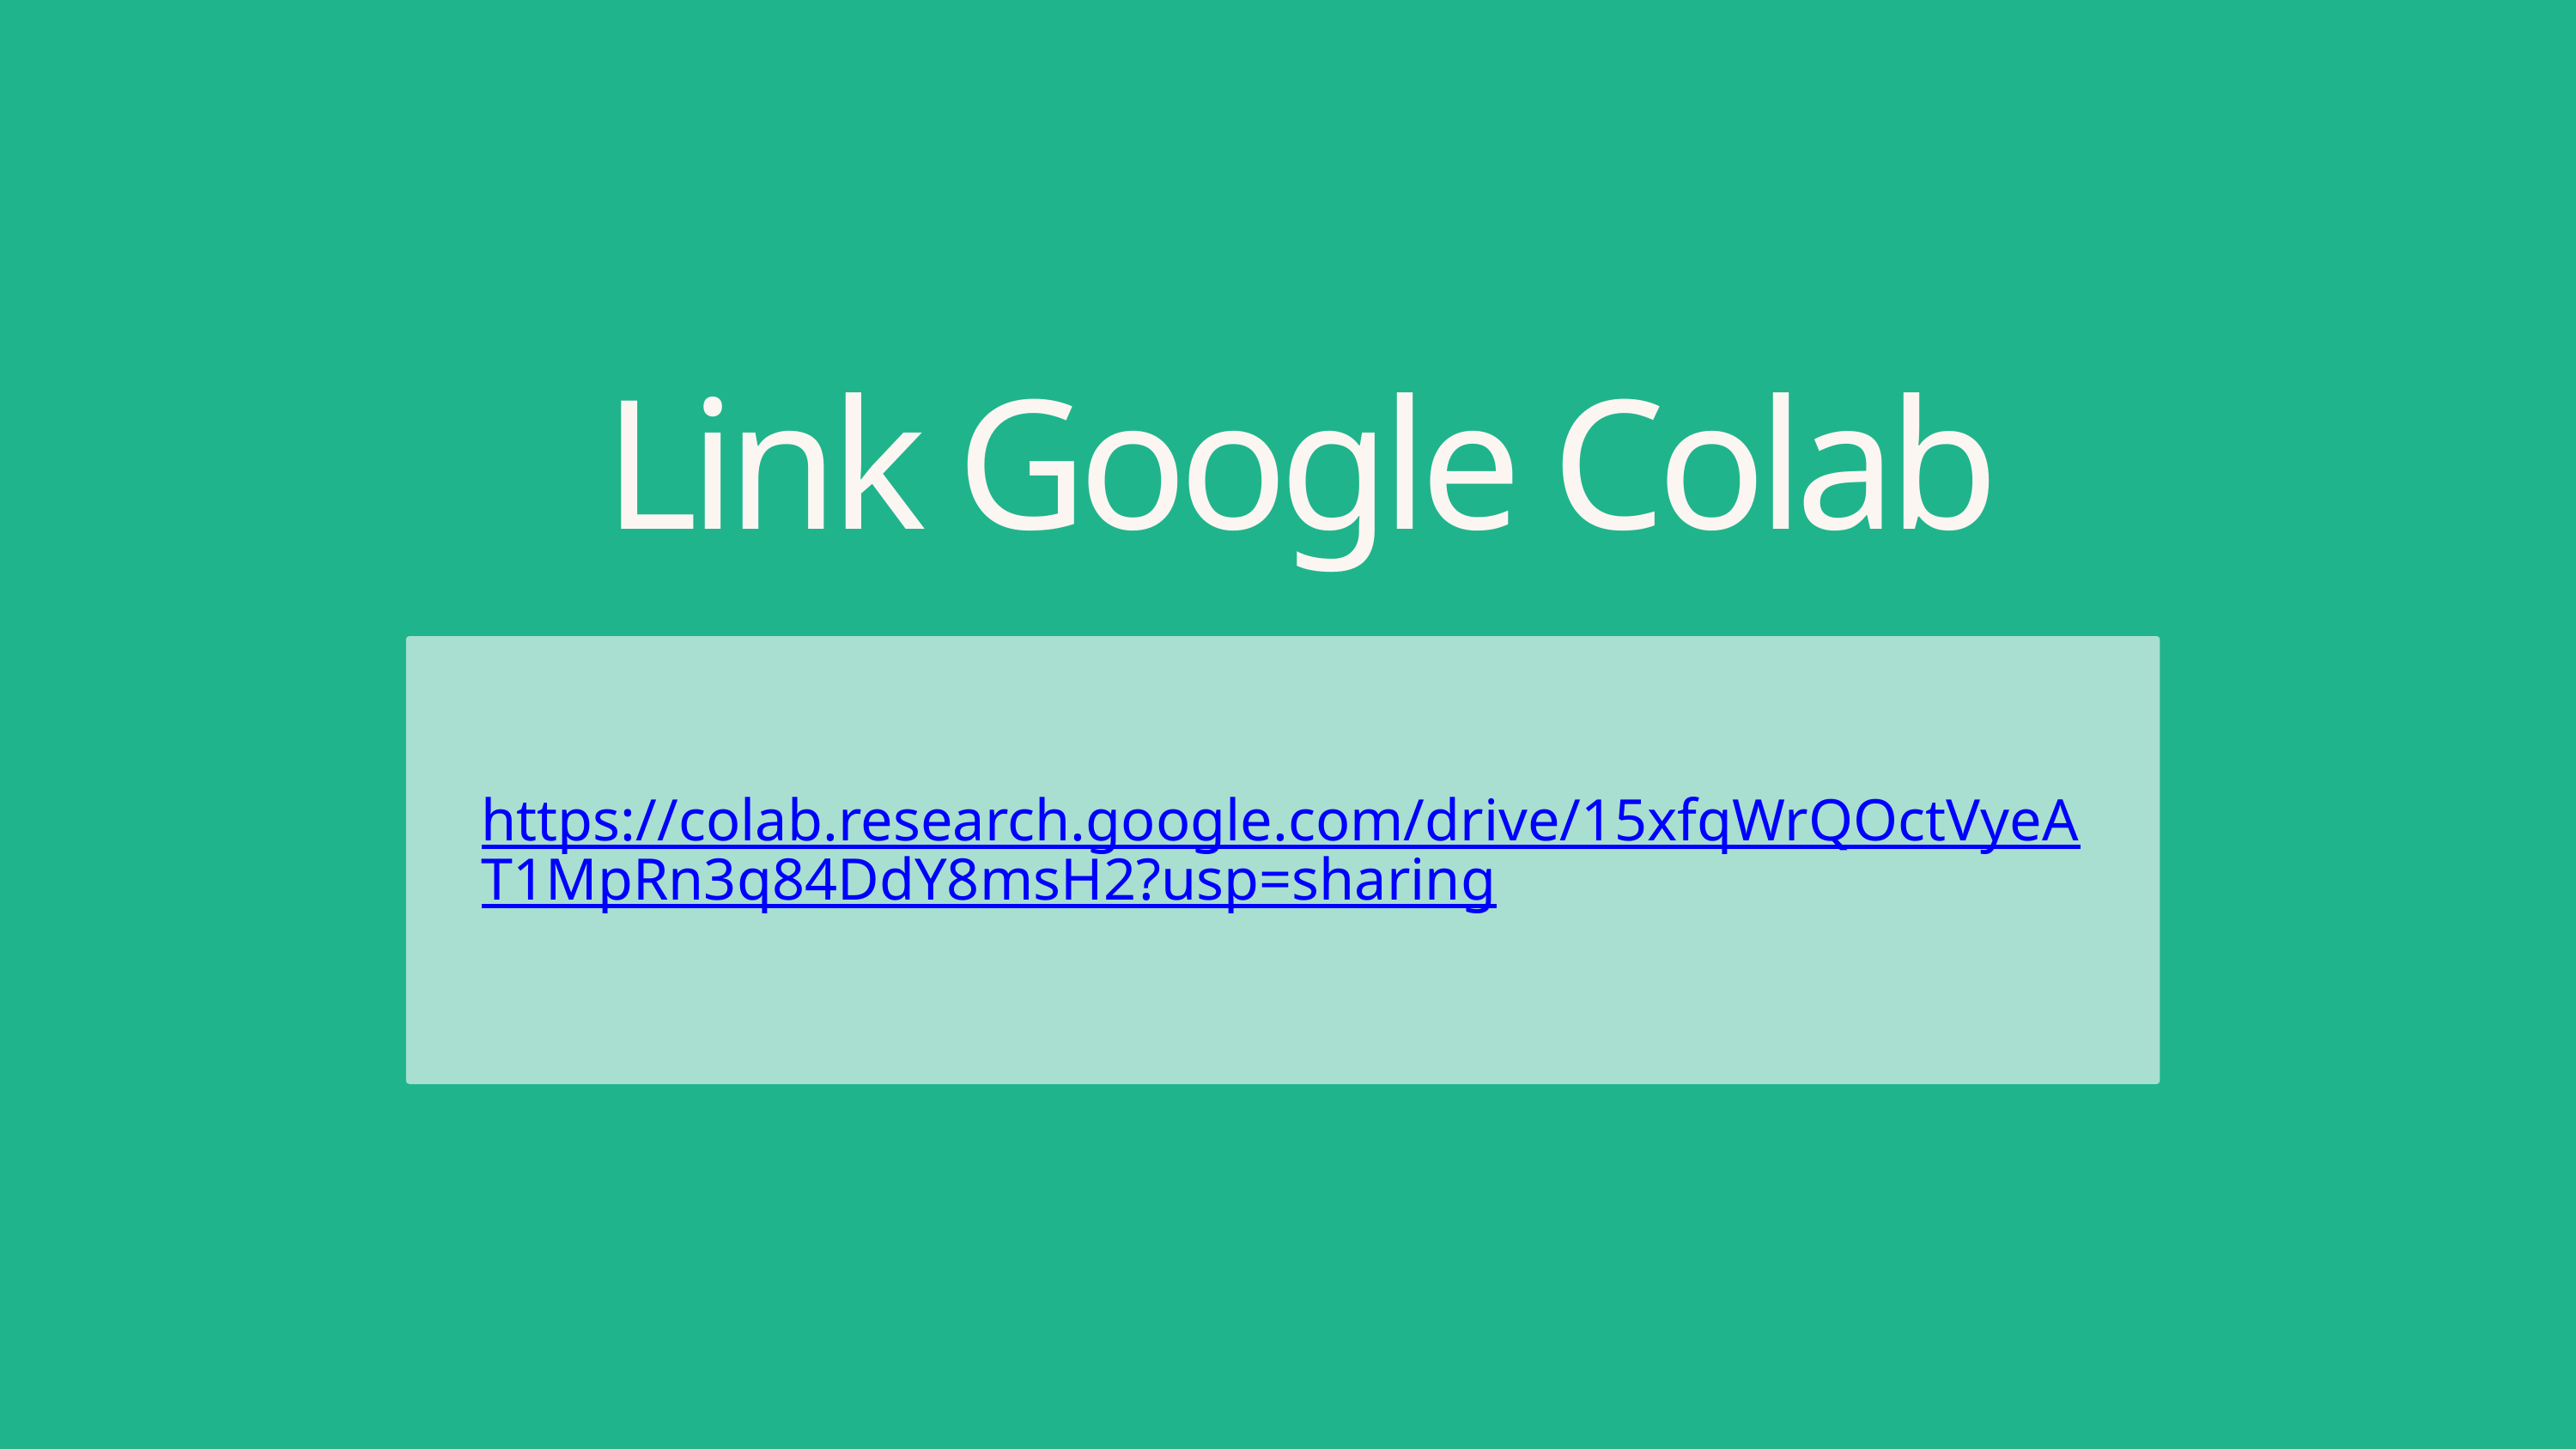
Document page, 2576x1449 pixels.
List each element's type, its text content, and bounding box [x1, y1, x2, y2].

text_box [405, 635, 2160, 1084]
text_box Link Google Colab [171, 403, 2432, 566]
